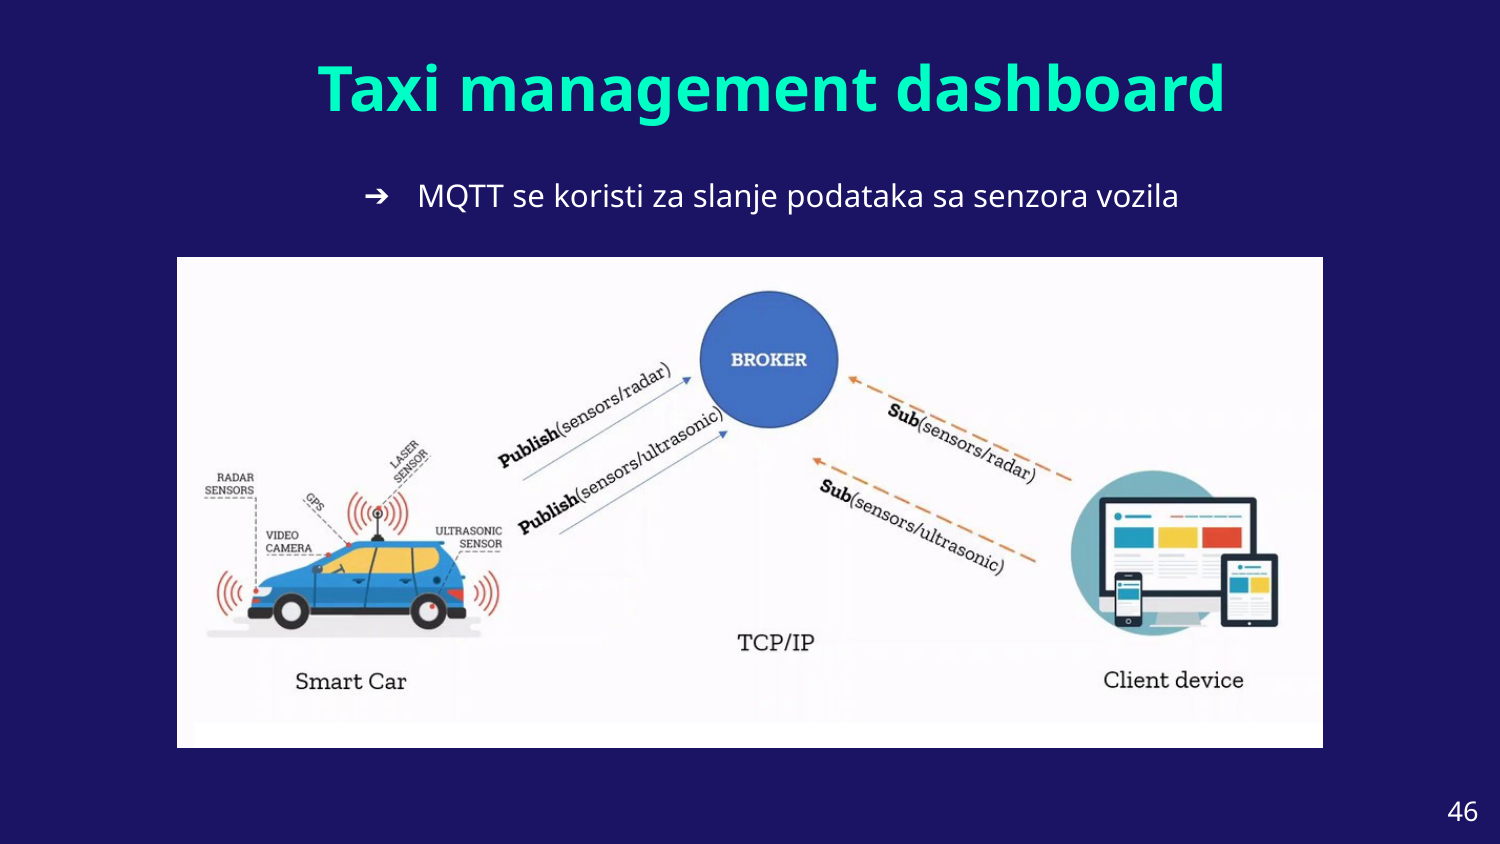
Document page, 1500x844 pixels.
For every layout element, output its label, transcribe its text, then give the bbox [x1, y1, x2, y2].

slide_number ‹#› [1403, 779, 1494, 844]
picture [176, 257, 1324, 749]
subtitle MQTT se koristi za slanje podataka sa senzora vozila [327, 161, 1406, 247]
title Taxi management dashboard [168, 33, 1378, 144]
